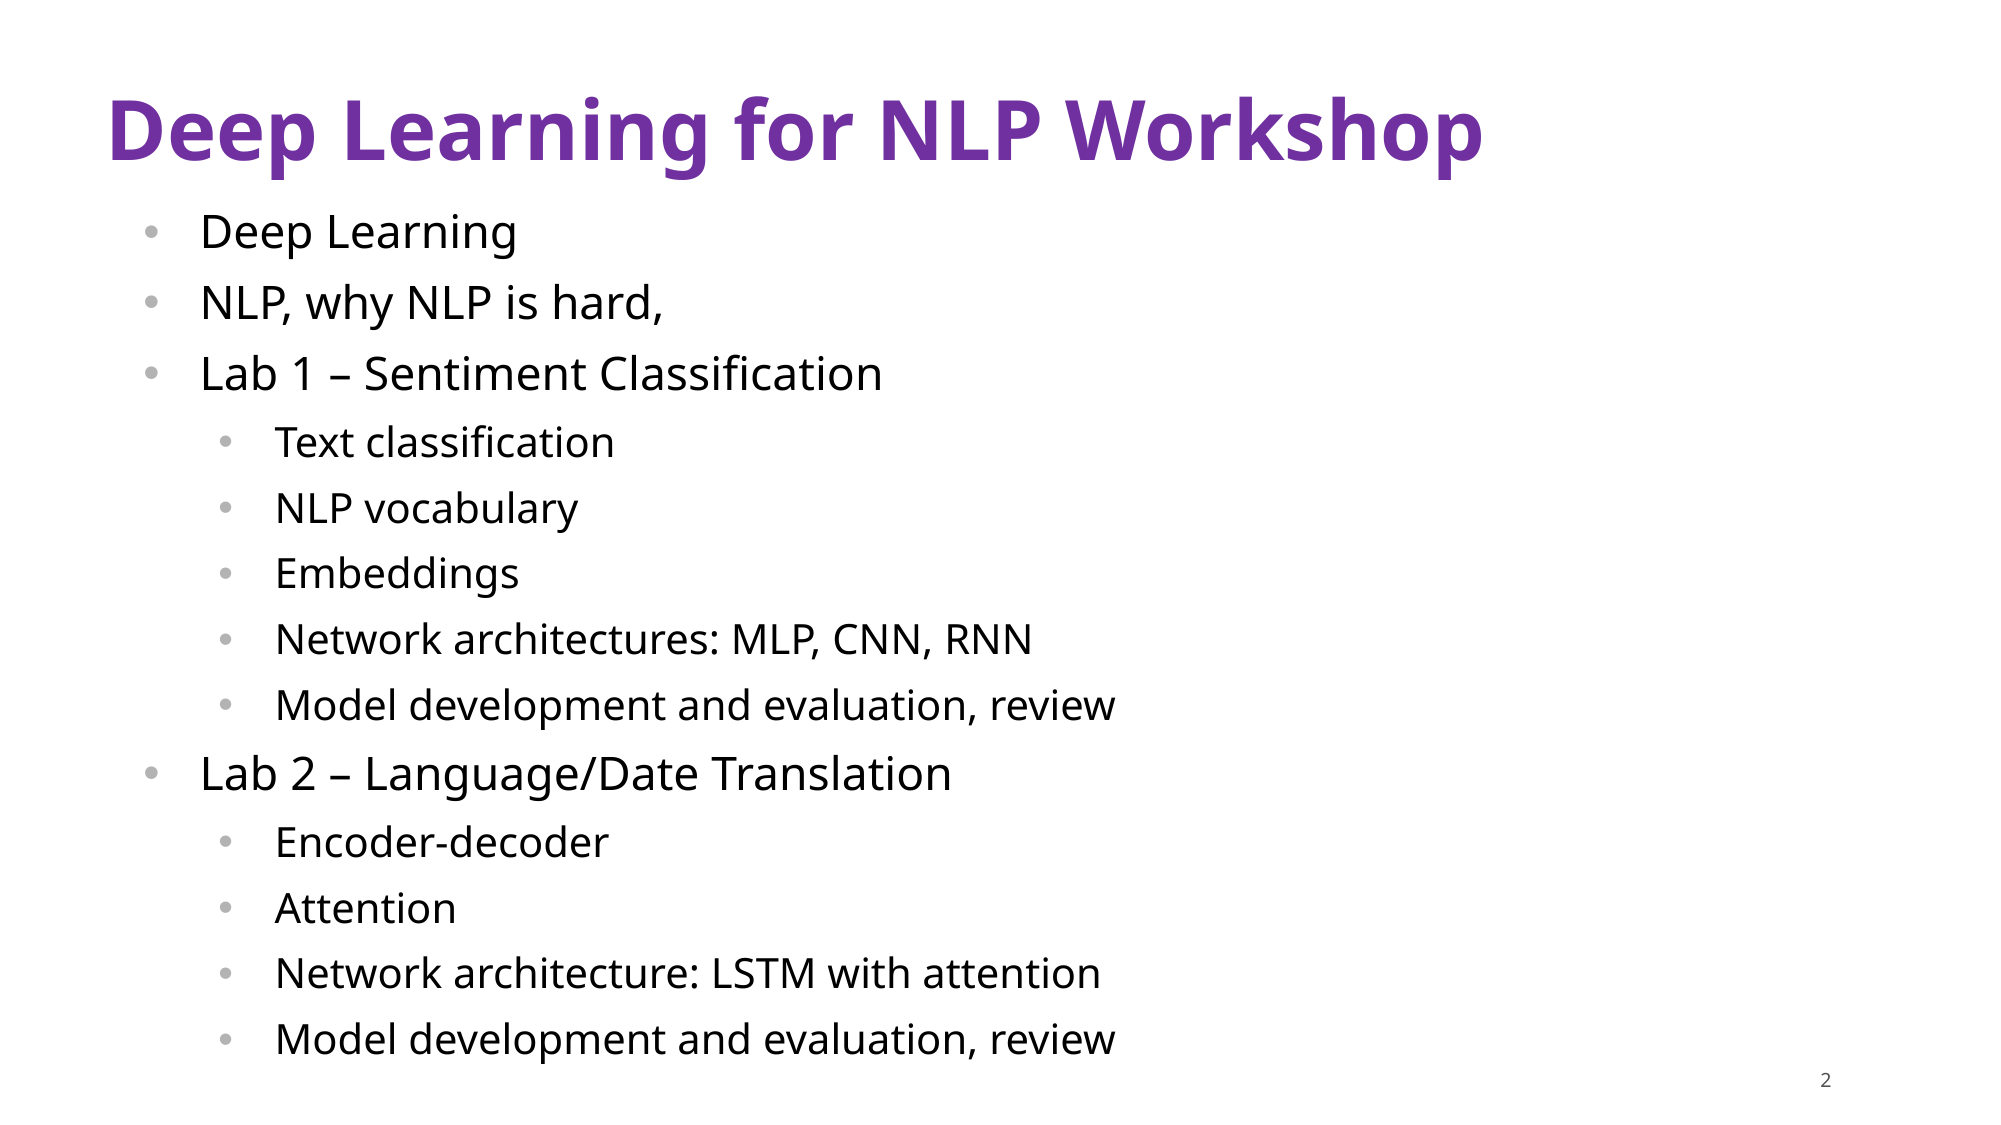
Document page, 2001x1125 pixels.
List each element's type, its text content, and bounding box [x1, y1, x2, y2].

title Deep Learning for NLP Workshop [90, 81, 1648, 194]
list Deep Learning NLP, why NLP is hard, Lab 1 – Sentiment Classification Text classification NLP vocabulary Embeddings Network architectures: MLP, CNN, RNN Model development and evaluation, review Lab 2 – Language/Date Translation Encoder-decoder Attention Network architecture: LSTM with attention Model development and evaluation, review [90, 193, 1168, 1023]
